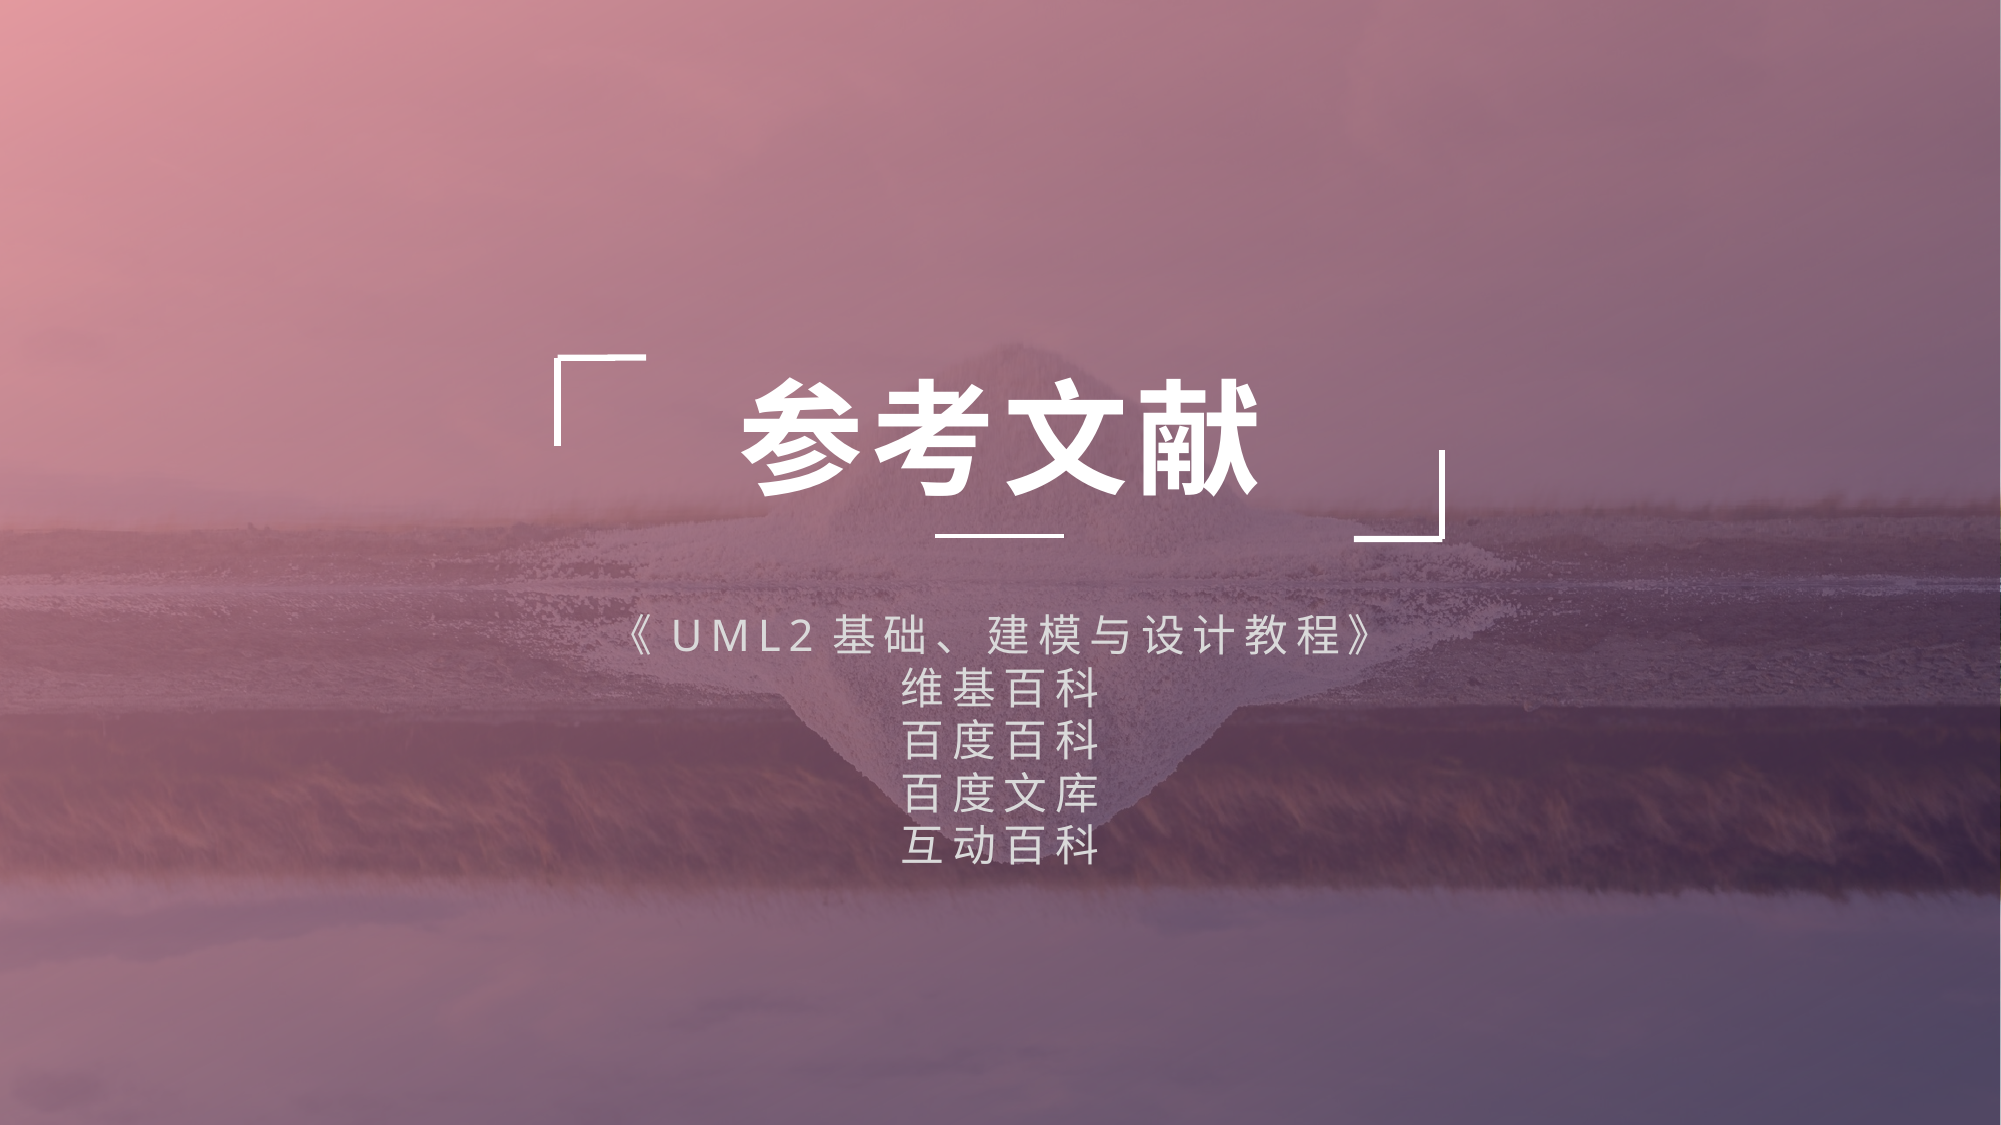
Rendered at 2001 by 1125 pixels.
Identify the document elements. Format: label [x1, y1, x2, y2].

text_box [0, 0, 2000, 1125]
text_box [557, 357, 1443, 540]
